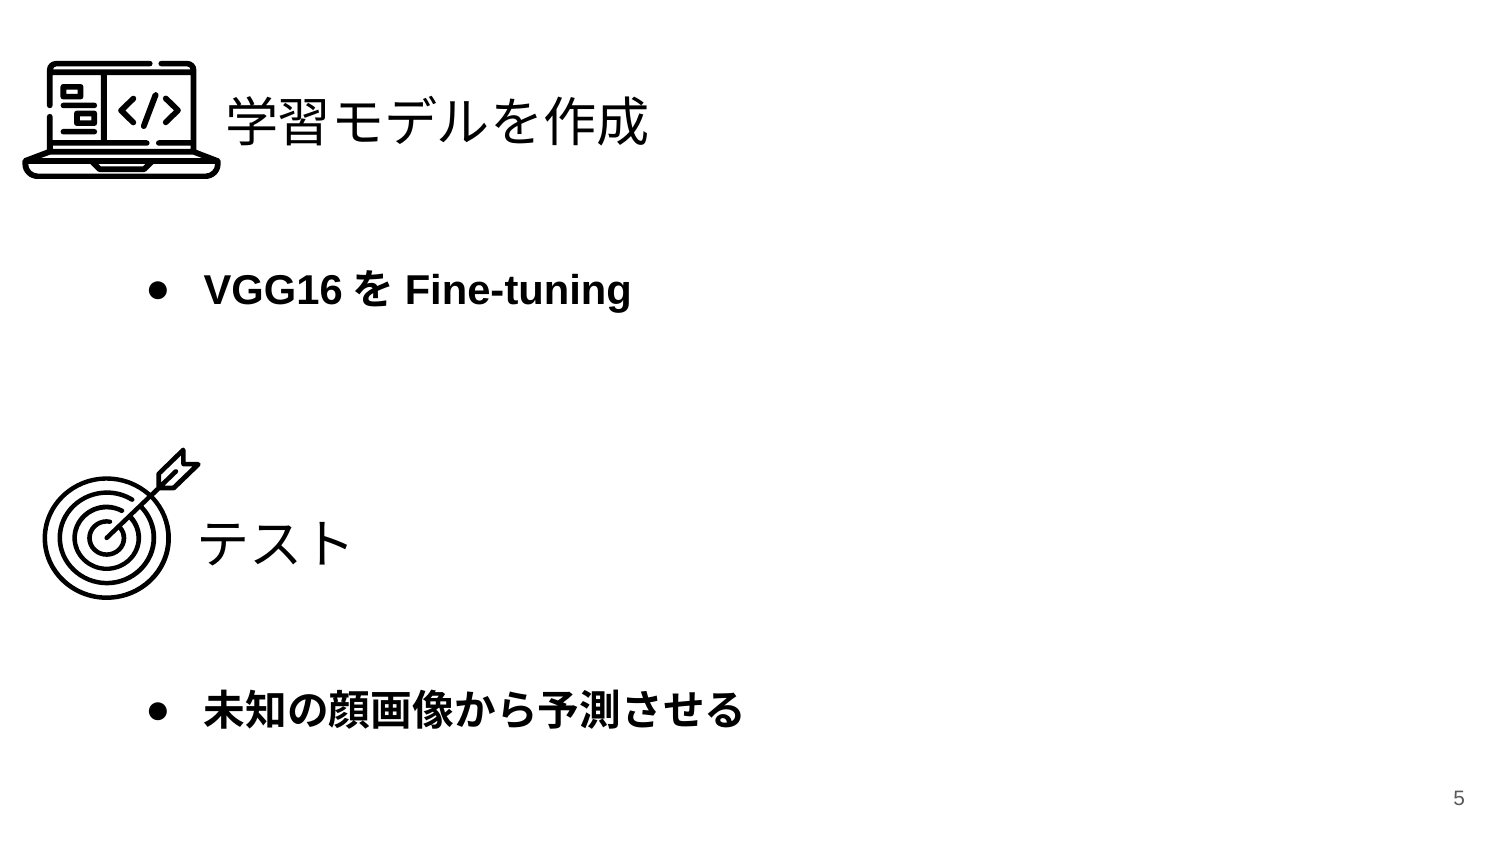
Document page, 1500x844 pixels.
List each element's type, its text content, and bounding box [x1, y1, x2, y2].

text_box [60, 447, 201, 495]
slide_number 5 [1389, 764, 1480, 830]
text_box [22, 60, 222, 180]
title テスト [22, 495, 1421, 590]
text_box 未知の顔画像から予測させる [113, 669, 1387, 750]
text_box [71, 590, 142, 600]
title 学習モデルを作成 [226, 72, 1449, 167]
text_box VGG16をFine-tuning [113, 247, 1387, 328]
